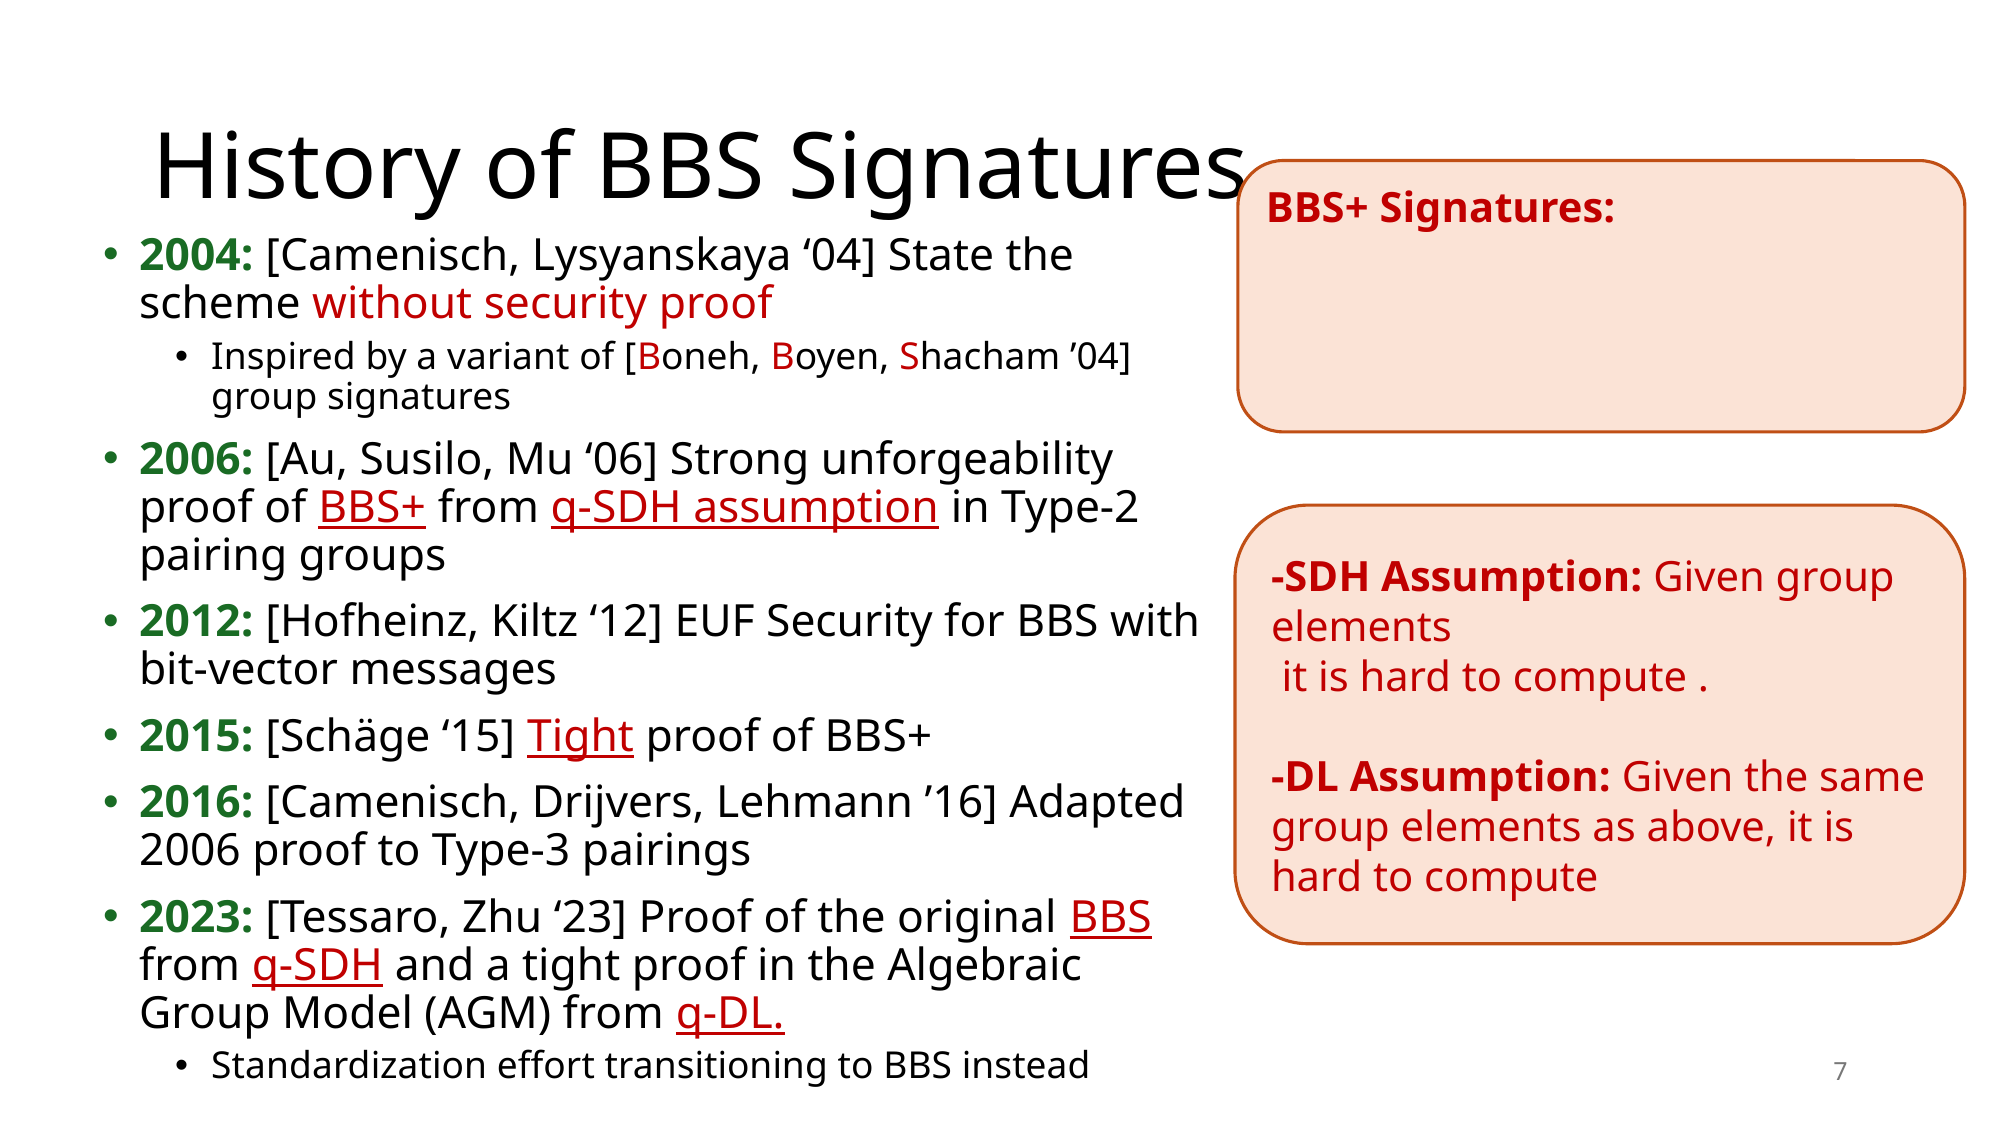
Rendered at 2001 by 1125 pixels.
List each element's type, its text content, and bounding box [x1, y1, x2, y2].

list 2004: [Camenisch, Lysyanskaya ‘04] State the scheme without security proof Inspired by a variant of [Boneh, Boyen, Shacham ’04] group signatures 2006: [Au, Susilo, Mu ‘06] Strong unforgeability proof of BBS+ from q-SDH assumption in Type-2 pairing groups 2012: [Hofheinz, Kiltz ‘12] EUF Security for BBS with bit-vector messages 2015: [Schäge ‘15] Tight proof of BBS+ 2016: [Camenisch, Drijvers, Lehmann ’16] Adapted 2006 proof to Type-3 pairings 2023: [Tessaro, Zhu ‘23] Proof of the original BBS from q-SDH and a tight proof in the Algebraic Group Model (AGM) from q-DL. Standardization effort transitioning to BBS instead [88, 224, 1238, 1102]
title History of BBS Signatures [137, 59, 1863, 224]
slide_number 7 [1412, 1042, 1863, 1103]
